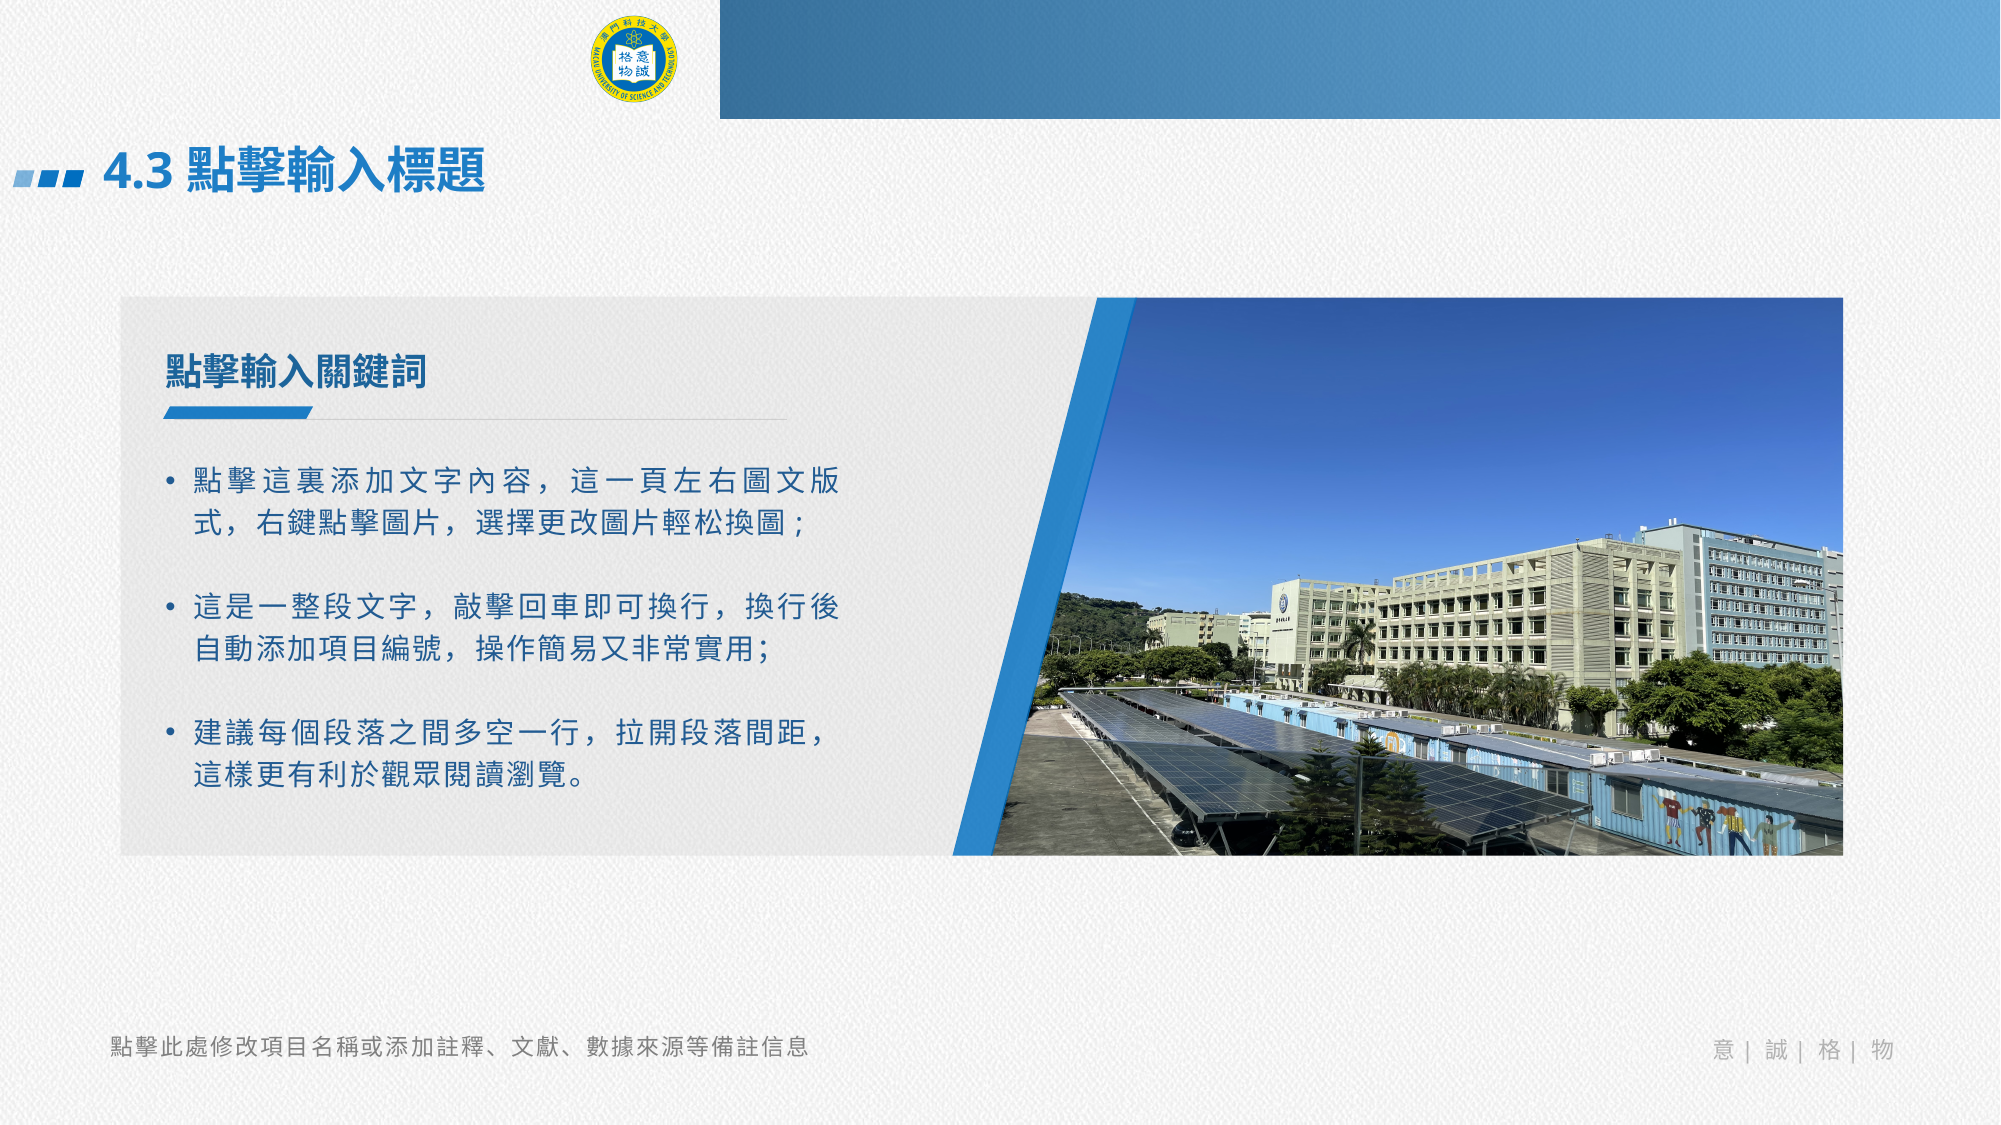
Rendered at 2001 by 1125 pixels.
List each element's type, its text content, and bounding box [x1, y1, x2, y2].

text_box [11, 169, 36, 189]
text_box [61, 169, 86, 189]
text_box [163, 406, 787, 420]
text_box [0, 0, 2001, 1125]
picture [590, 15, 678, 103]
text_box [36, 169, 61, 189]
list 點擊此處修改項目名稱或添加註釋、文獻、數據來源等備註信息 [95, 1028, 1203, 1091]
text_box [120, 296, 1844, 856]
text_box 4.3點擊輸入標題 [88, 131, 714, 206]
